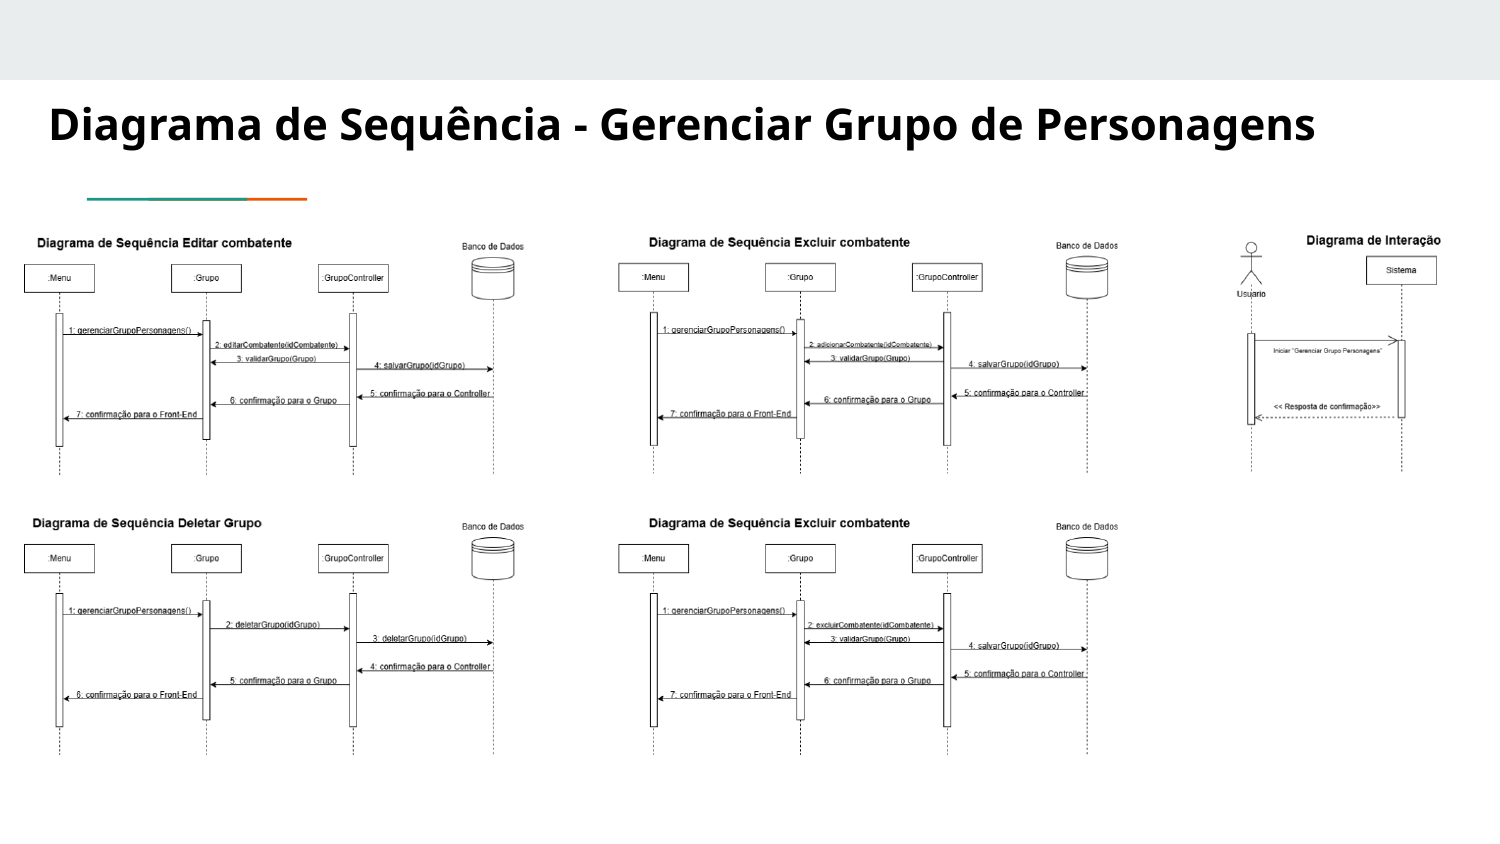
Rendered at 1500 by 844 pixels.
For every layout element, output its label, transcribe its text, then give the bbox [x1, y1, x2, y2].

picture [24, 228, 1476, 757]
title Diagrama de Sequência - Gerenciar Grupo de Personagens [33, 73, 1500, 139]
